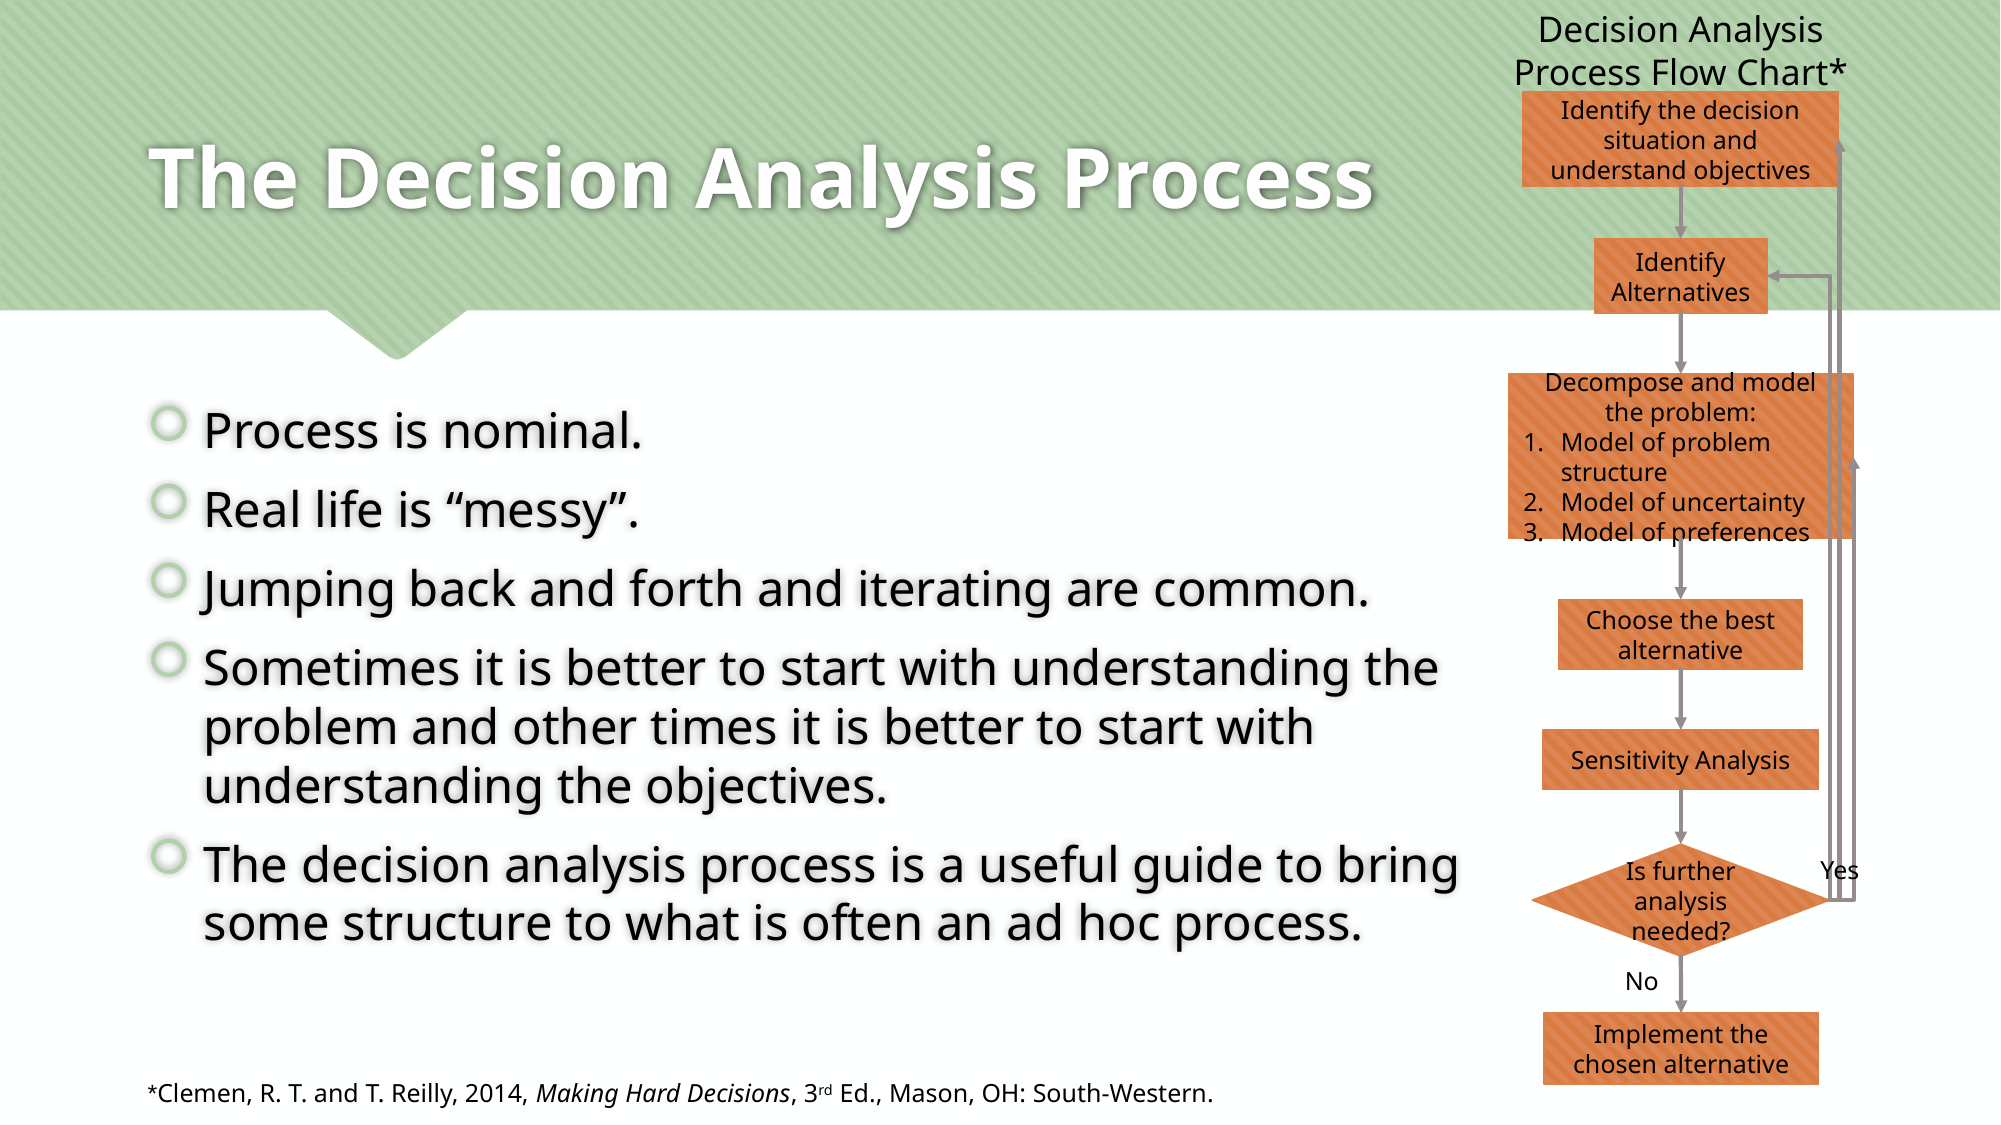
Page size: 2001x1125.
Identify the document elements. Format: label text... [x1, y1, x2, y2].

list Process is nominal. Real life is “messy”. Jumping back and forth and iterating are common. Sometimes it is better to start with understanding the problem and other times it is better to start with understanding the objectives. The decision analysis process is a useful guide to bring some structure to what is often an ad hoc process. [132, 392, 1456, 989]
title The Decision Analysis Process [132, 73, 1456, 233]
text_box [1456, 0, 1906, 1085]
text_box *Clemen, R. T. and T. Reilly, 2014, Making Hard Decisions, 3rd Ed., Mason, OH: South-Western. [132, 1070, 1448, 1115]
